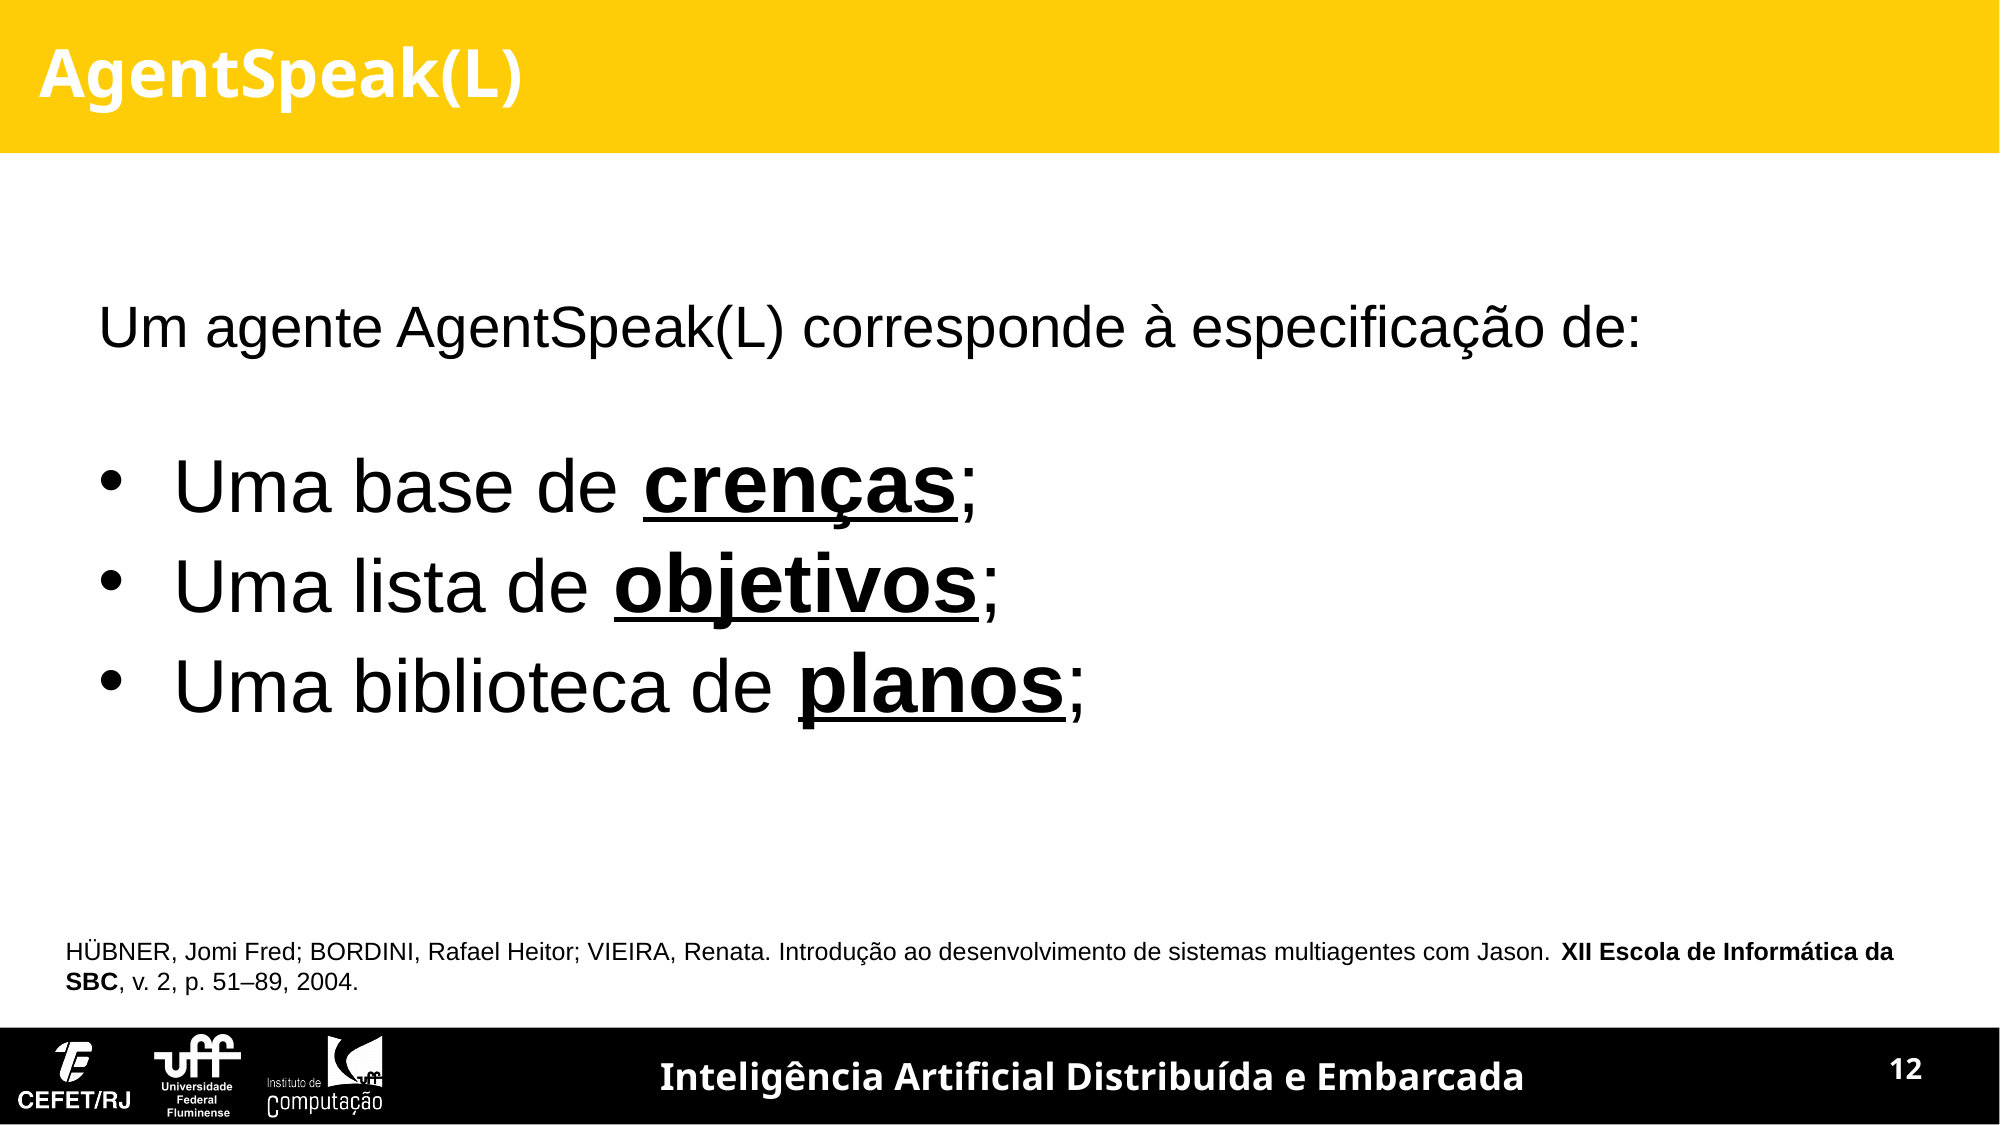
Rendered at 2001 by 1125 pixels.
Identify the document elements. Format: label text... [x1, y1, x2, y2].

text_box HÜBNER, Jomi Fred; BORDINI, Rafael Heitor; VIEIRA, Renata. Introdução ao desenvolvimento de sistemas multiagentes com Jason. XII Escola de Informática da SBC, v. 2, p. 51–89, 2004. [50, 928, 1940, 1003]
picture [18, 1021, 130, 1125]
picture [265, 1033, 384, 1118]
text_box AgentSpeak(L) [25, 23, 2000, 119]
text_box Um agente AgentSpeak(L) corresponde à especificação de: Uma base de crenças; Uma lista de objetivos; Uma biblioteca de planos; [83, 282, 1862, 877]
picture [153, 1033, 242, 1122]
